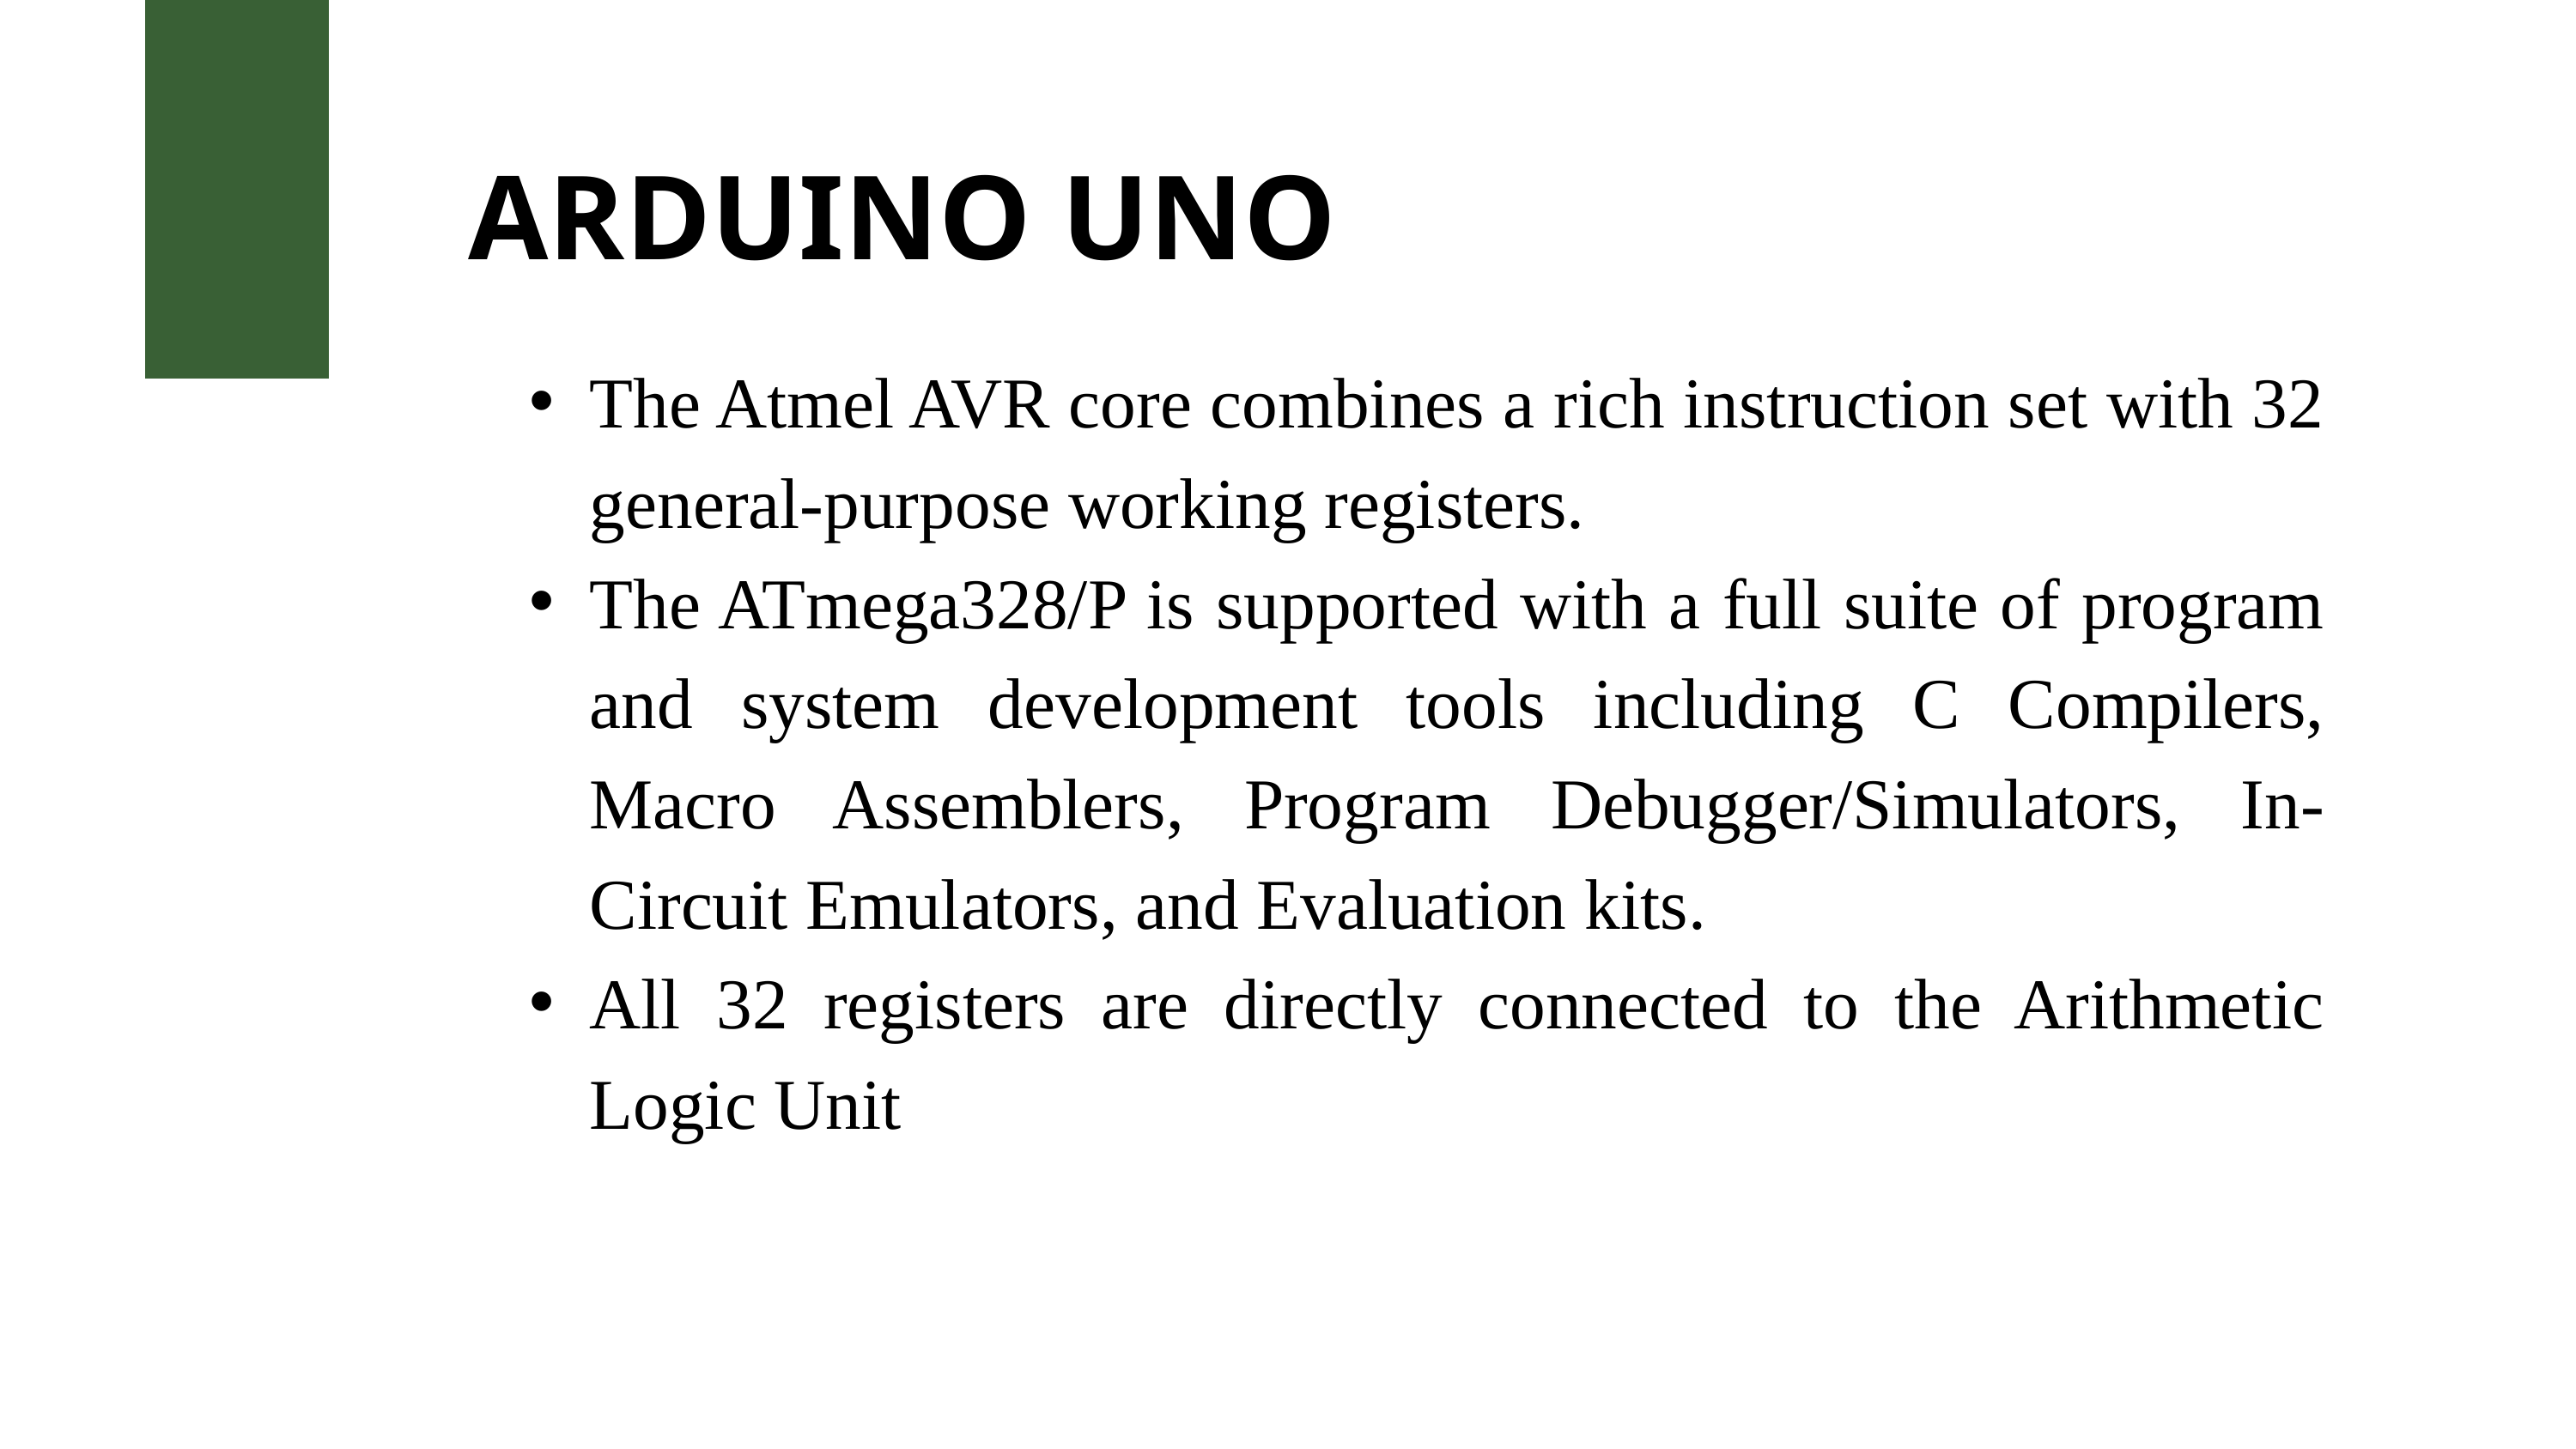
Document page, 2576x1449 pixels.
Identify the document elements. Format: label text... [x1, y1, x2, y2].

text_box ARDUINO UNO [468, 149, 2173, 283]
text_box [144, 0, 329, 379]
text_box The Atmel AVR core combines a rich instruction set with 32 general-purpose working registers. The ATmega328/P is supported with a full suite of program and system development tools including C Compilers, Macro Assemblers, Program Debugger/Simulators, In-Circuit Emulators, and Evaluation kits. All 32 registers are directly connected to the Arithmetic Logic Unit [468, 342, 2327, 1143]
